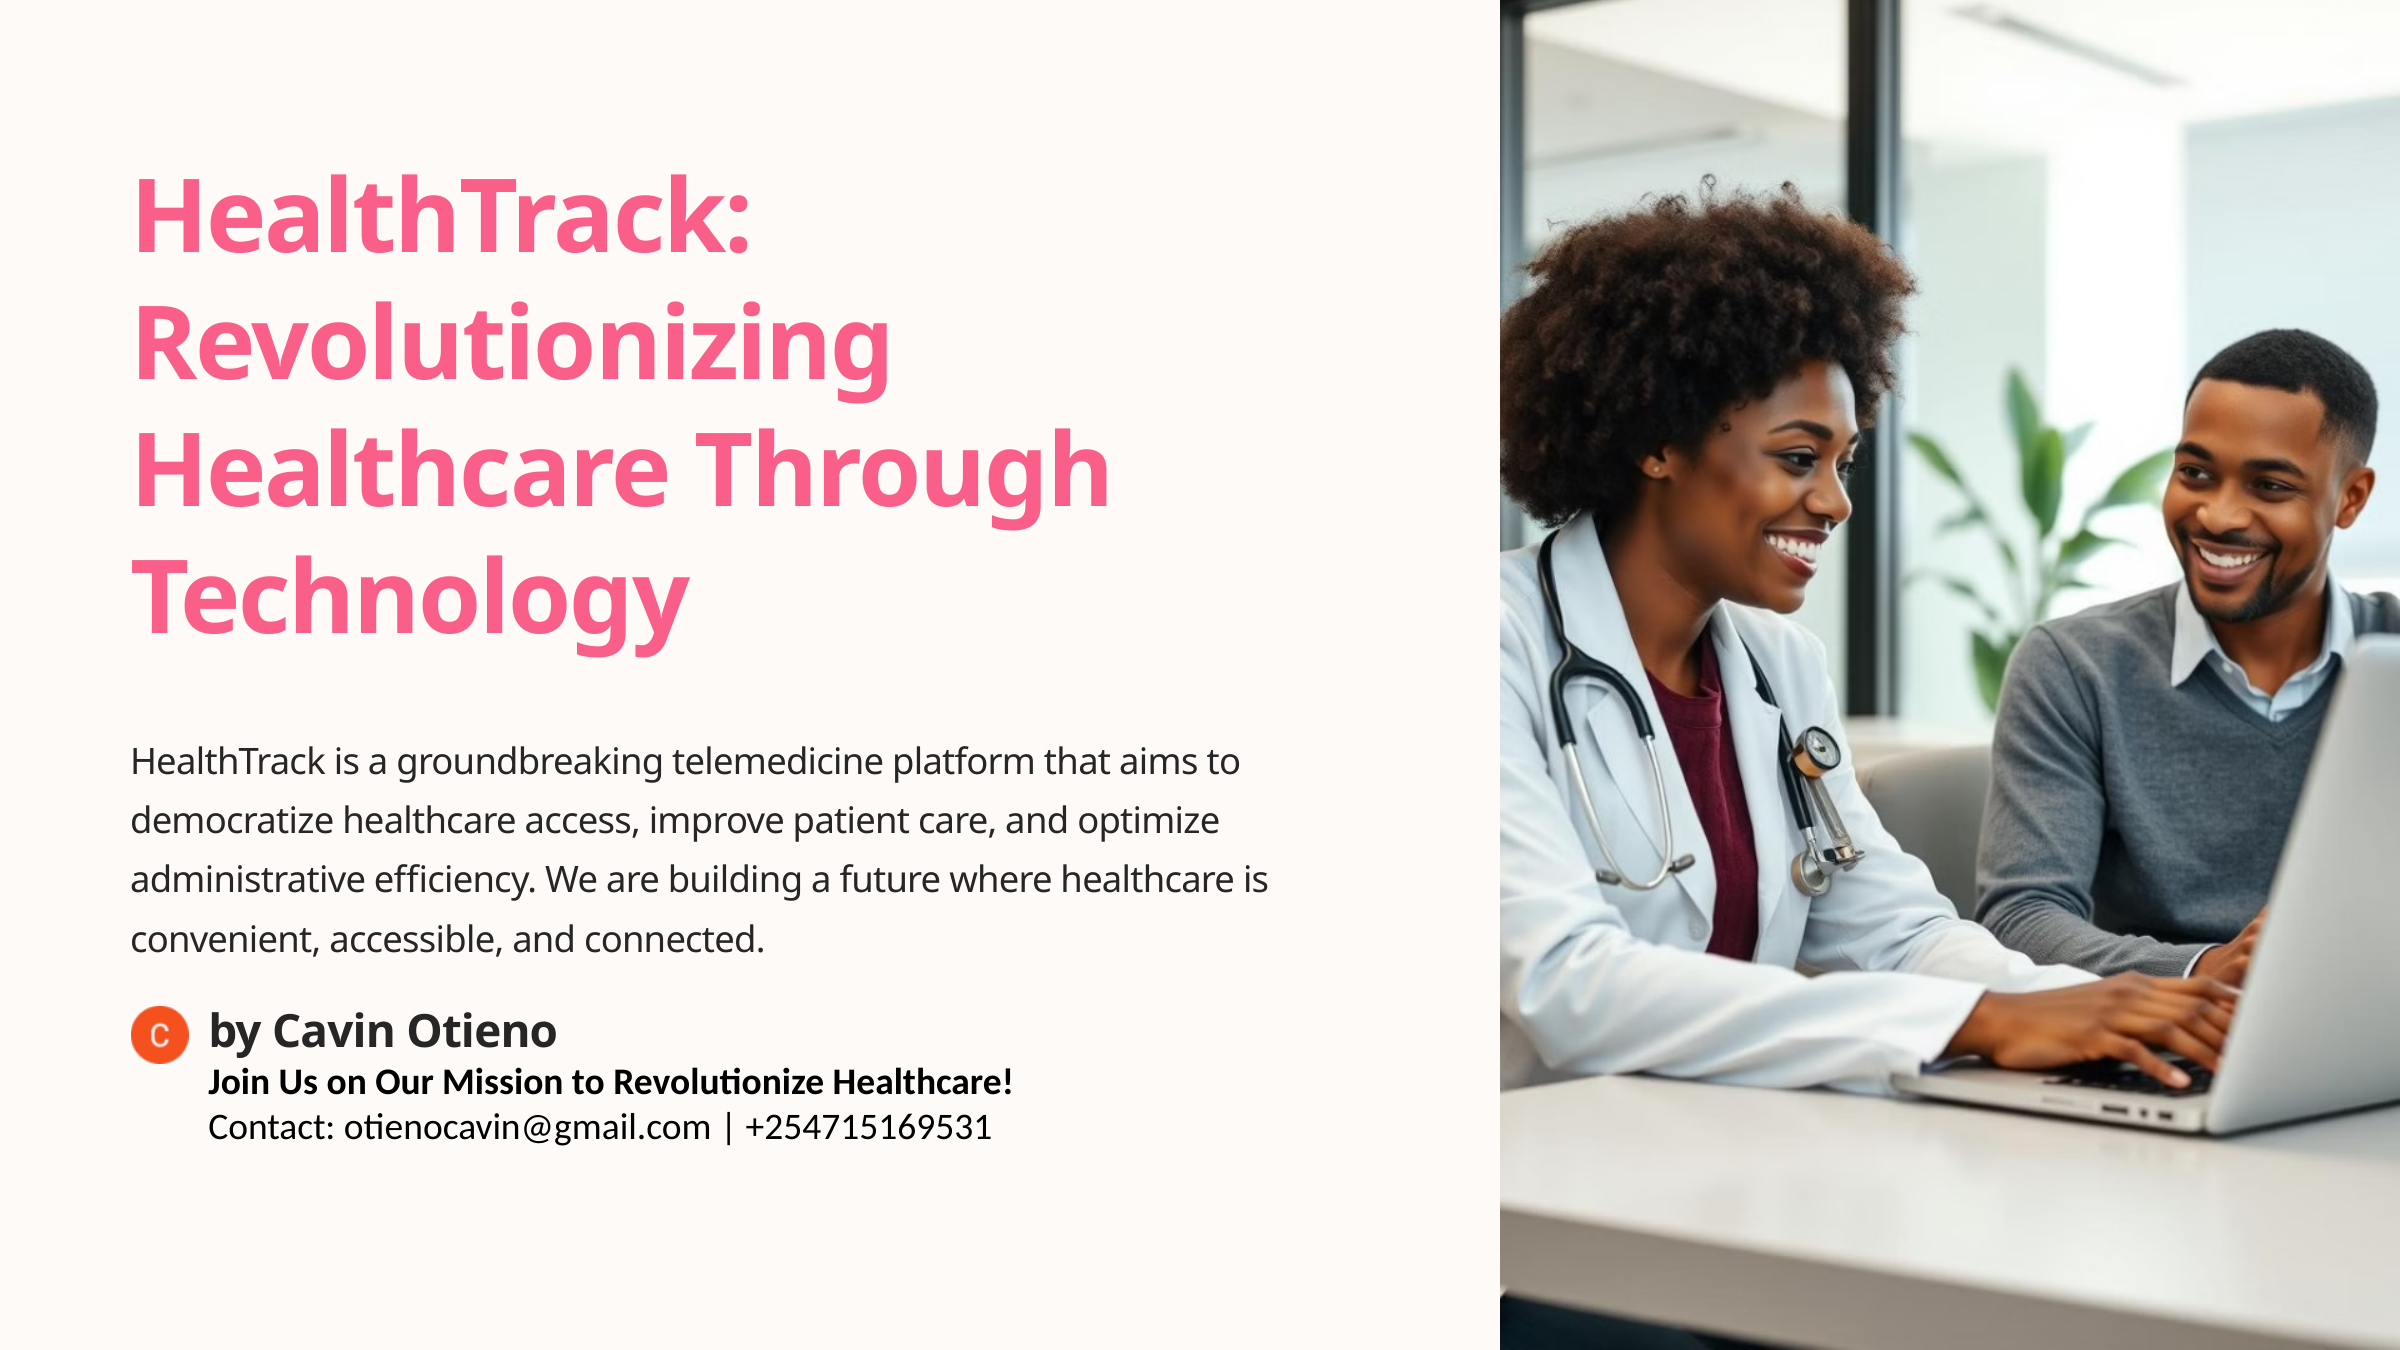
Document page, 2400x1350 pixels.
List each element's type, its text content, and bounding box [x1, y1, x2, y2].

picture [1499, 0, 2400, 1350]
text_box HealthTrack: Revolutionizing Healthcare Through Technology [130, 146, 1370, 530]
text_box HealthTrack is a groundbreaking telemedicine platform that aims to democratize healthcare access, improve patient care, and optimize administrative efficiency. We are building a future where healthcare is convenient, accessible, and connected. [130, 722, 1370, 961]
text_box by Cavin Otieno Join Us on Our Mission to Revolutionize Healthcare! Contact: otienocavin@gmail.com | +254715169531 [208, 1002, 557, 1068]
picture [131, 1006, 189, 1064]
